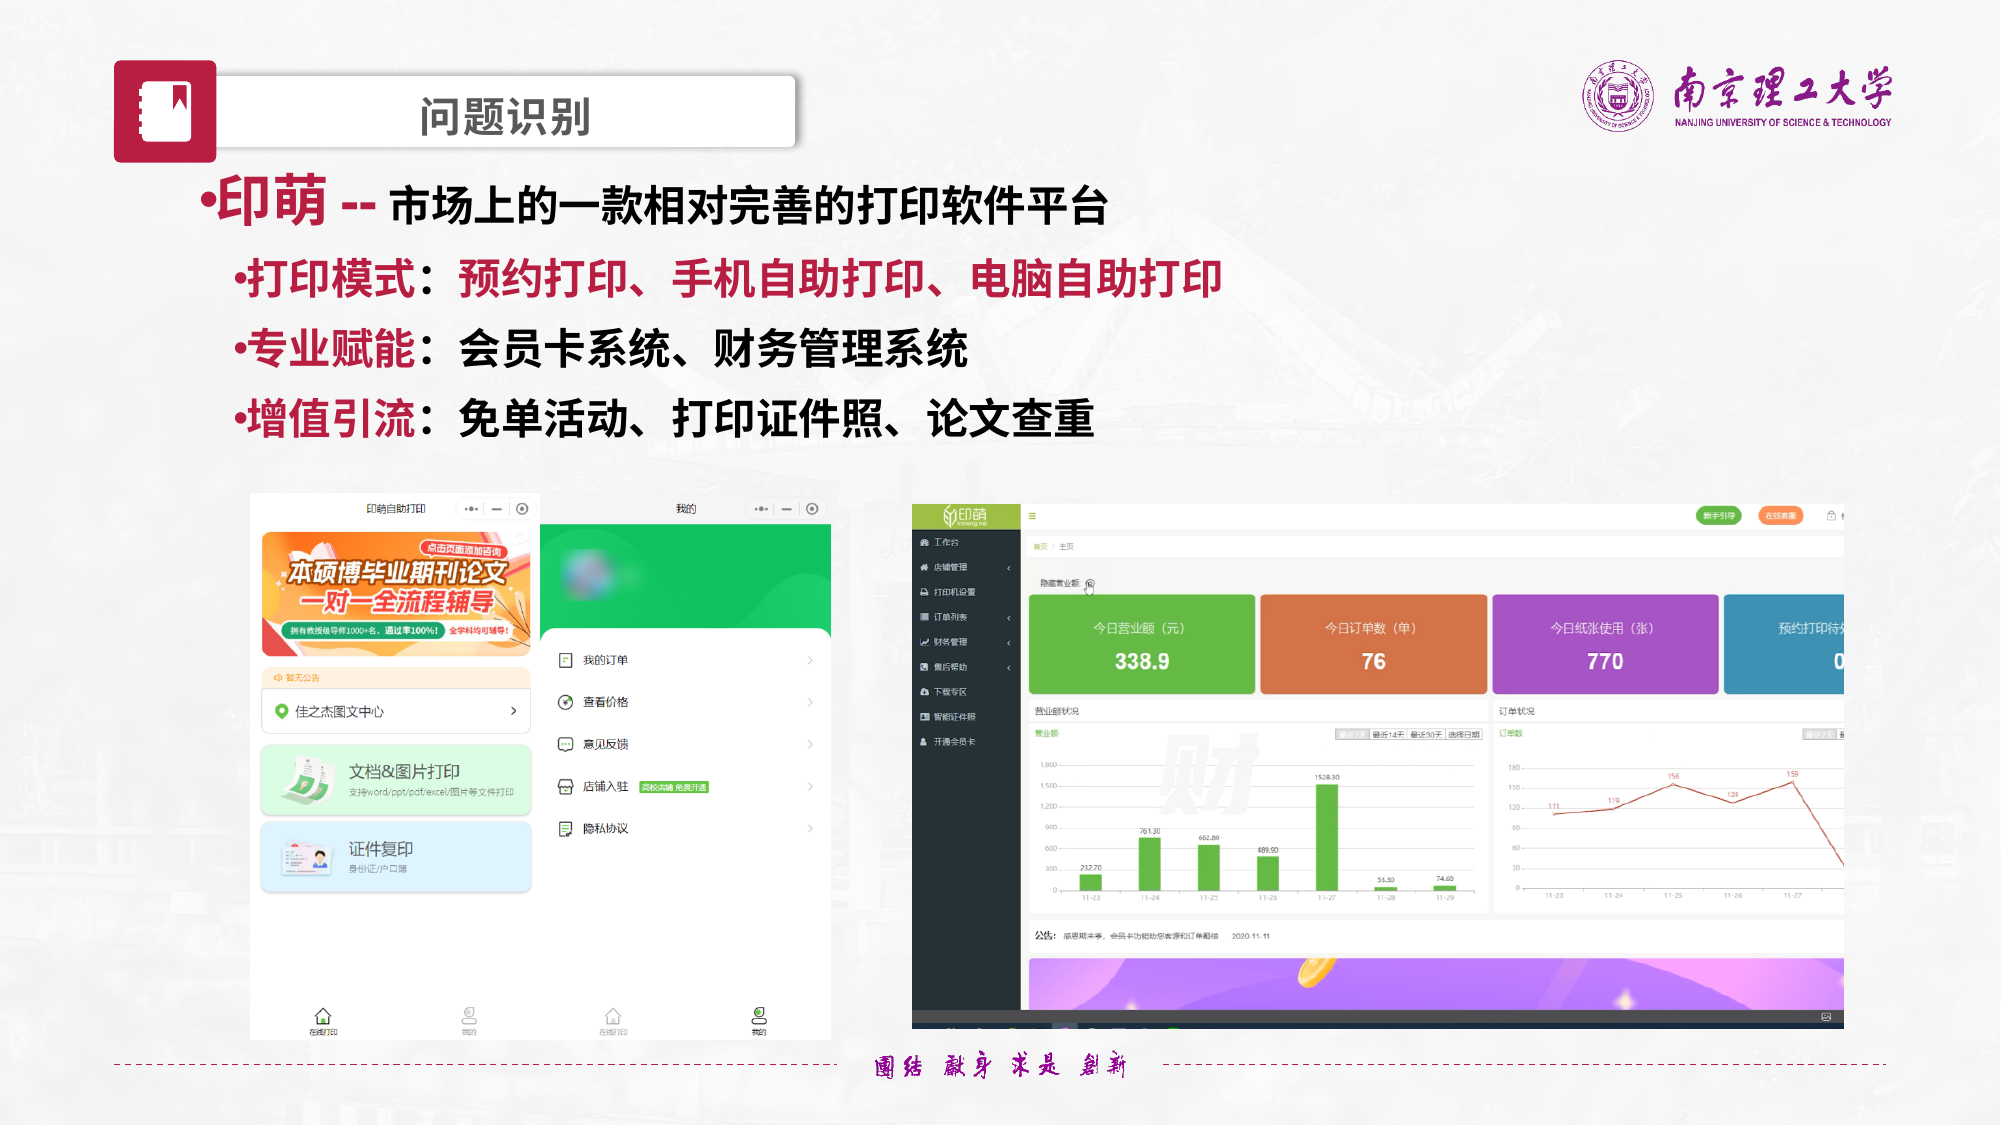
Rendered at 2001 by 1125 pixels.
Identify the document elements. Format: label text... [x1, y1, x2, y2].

text_box 问题识别 [215, 73, 797, 149]
picture [1582, 60, 1892, 132]
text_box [249, 492, 832, 1041]
list 印萌--市场上的一款相对完善的打印软件平台 打印模式：预约打印、手机自助打印、电脑自助打印 专业赋能：会员卡系统、财务管理系统 增值引流：免单活动、打印证件照、论文查重 [109, 144, 1264, 505]
picture [857, 1039, 1143, 1090]
picture [912, 504, 1844, 1029]
